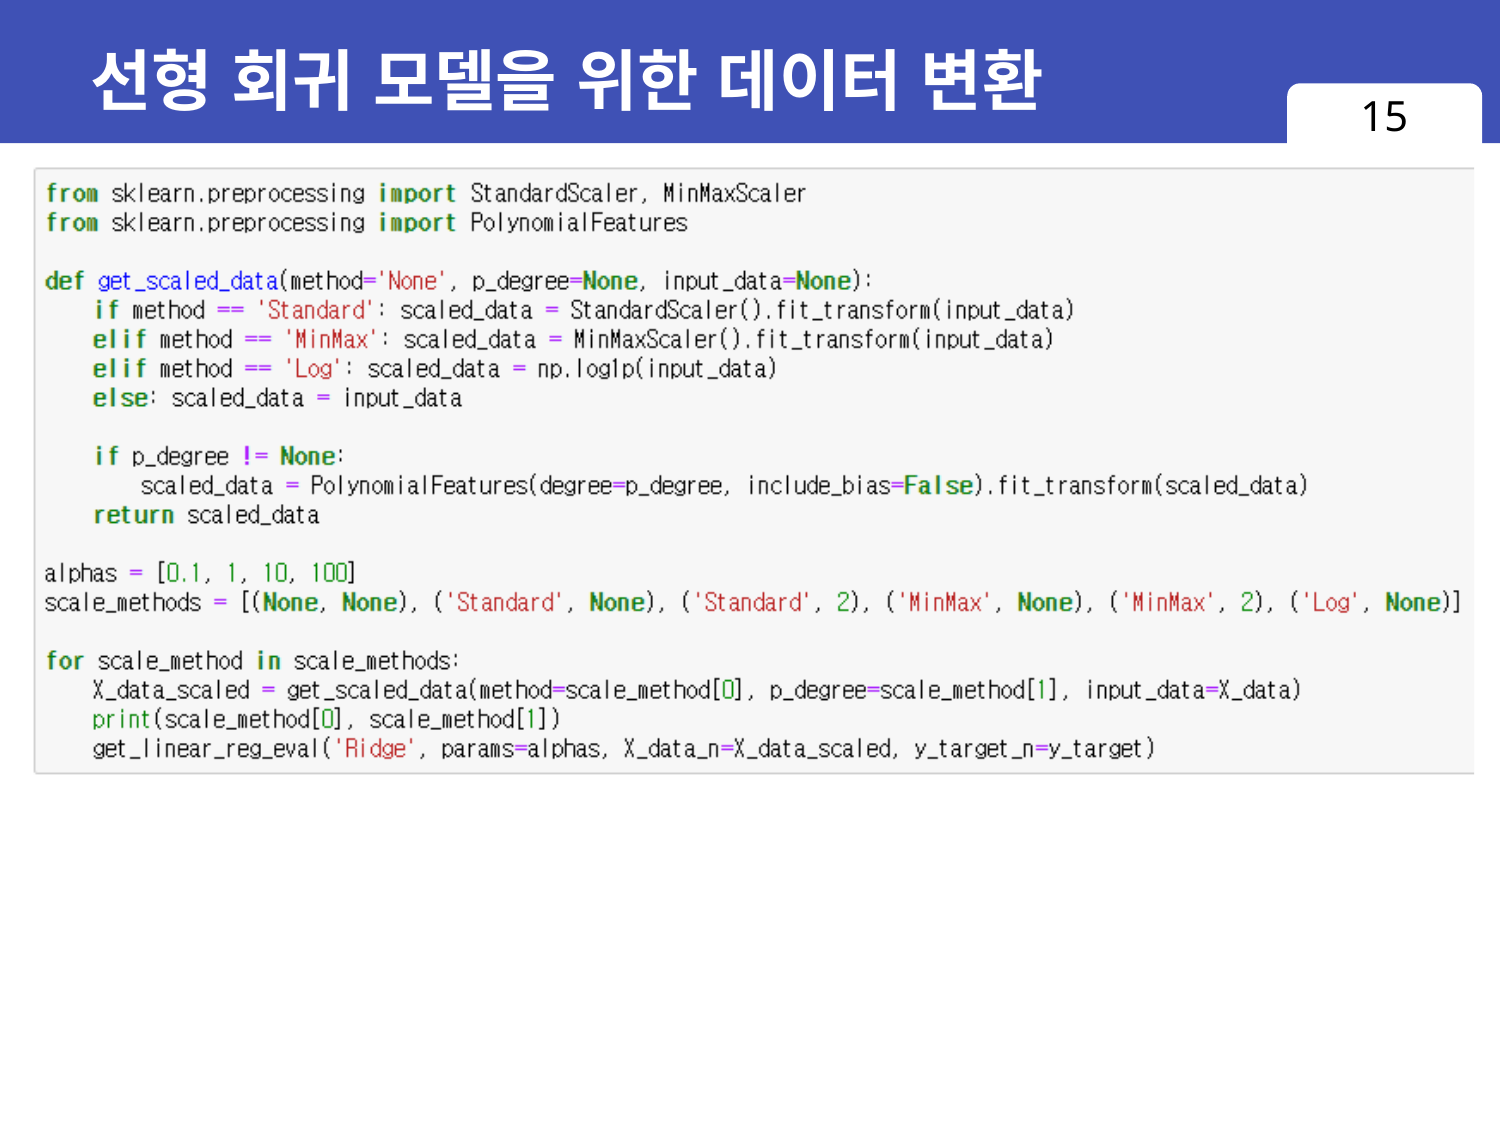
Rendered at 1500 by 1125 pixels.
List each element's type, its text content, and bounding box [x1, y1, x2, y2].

slide_number 15 [1286, 81, 1483, 161]
picture [29, 161, 1475, 777]
title 선형 회귀 모델을 위한 데이터 변환 [74, 16, 1426, 141]
